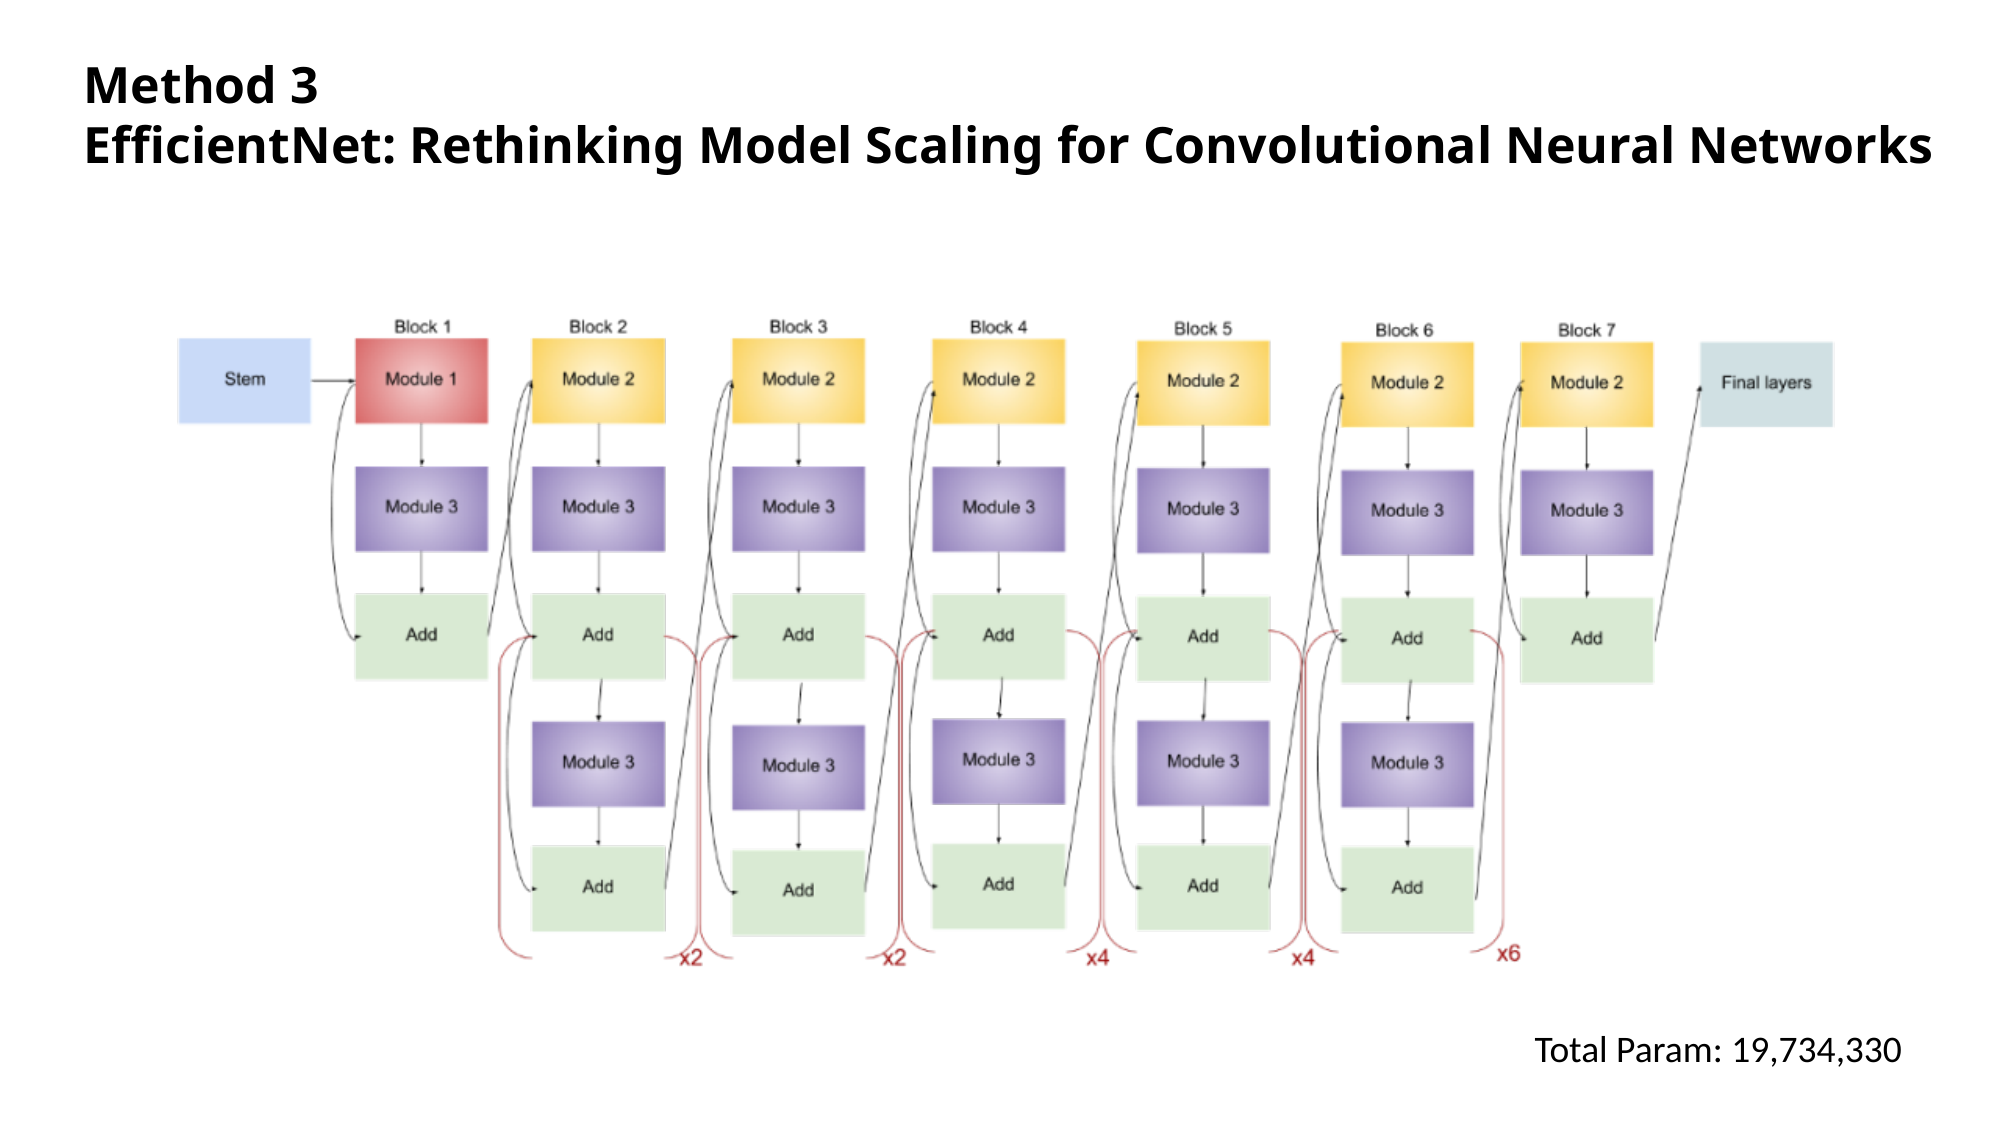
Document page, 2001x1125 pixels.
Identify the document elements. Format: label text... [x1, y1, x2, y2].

text_box Total Param: 19,734,330 [1519, 1018, 1949, 1078]
picture [155, 279, 1844, 1010]
text_box Method 3 EfficientNet: Rethinking Model Scaling for Convolutional Neural Networks [68, 46, 1949, 181]
